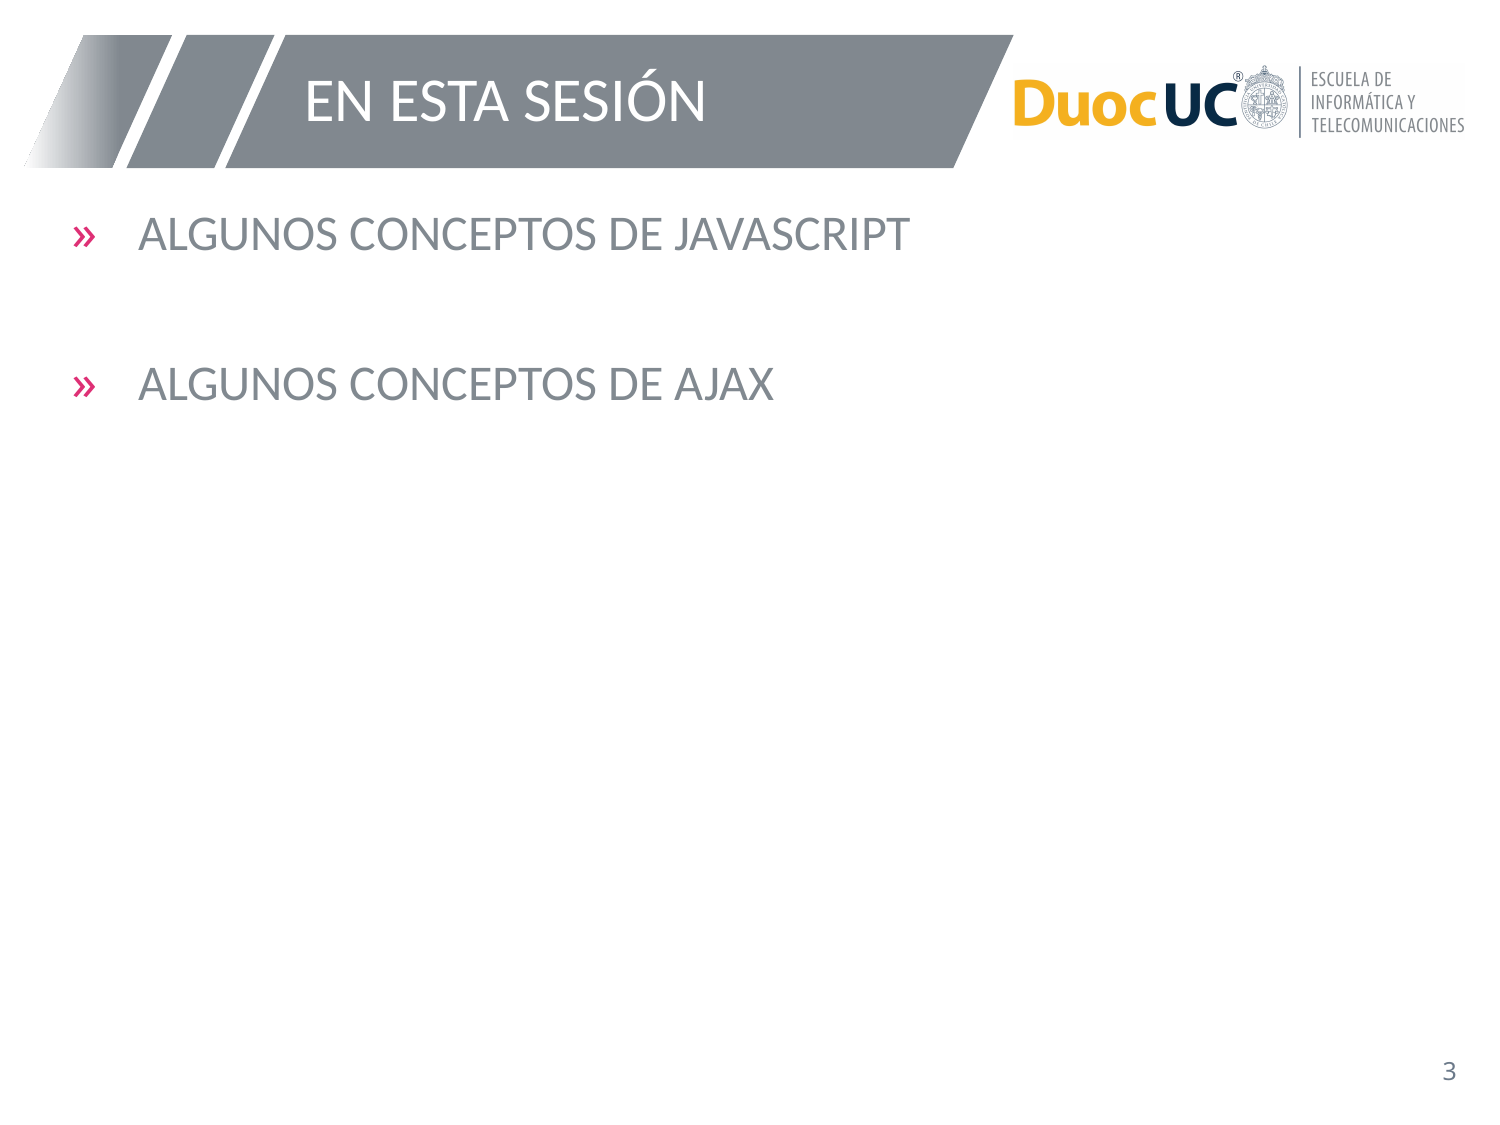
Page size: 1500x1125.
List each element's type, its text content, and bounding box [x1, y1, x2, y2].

list ALGUNOS CONCEPTOS DE JAVASCRIPT ALGUNOS CONCEPTOS DE AJAX [48, 199, 1452, 1043]
picture [1013, 63, 1465, 140]
title EN ESTA SESIÓN [289, 34, 993, 169]
